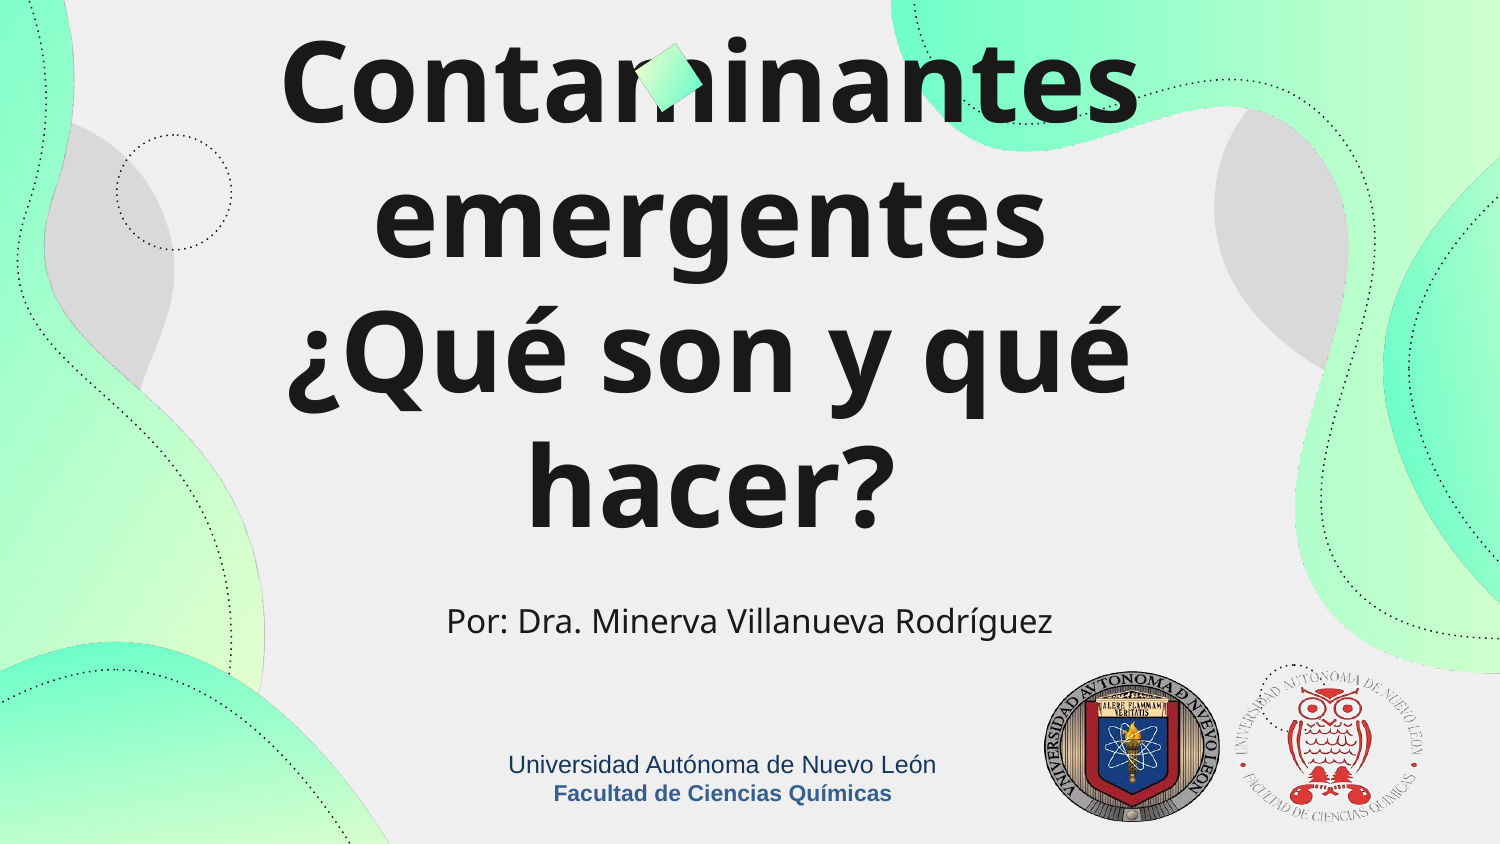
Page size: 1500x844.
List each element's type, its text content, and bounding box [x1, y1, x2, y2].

picture [0, 0, 431, 844]
text_box Universidad Autónoma de Nuevo León Facultad de Ciencias Químicas [474, 741, 972, 814]
subtitle Por: Dra. Minerva Villanueva Rodríguez [334, 585, 1166, 653]
title Contaminantes emergentes ¿Qué son y qué hacer? [183, 138, 1238, 566]
picture [871, 0, 1500, 241]
text_box [116, 134, 232, 250]
picture [871, 535, 1500, 822]
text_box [1181, 241, 1500, 535]
text_box [1276, 664, 1312, 670]
picture [629, 38, 708, 118]
